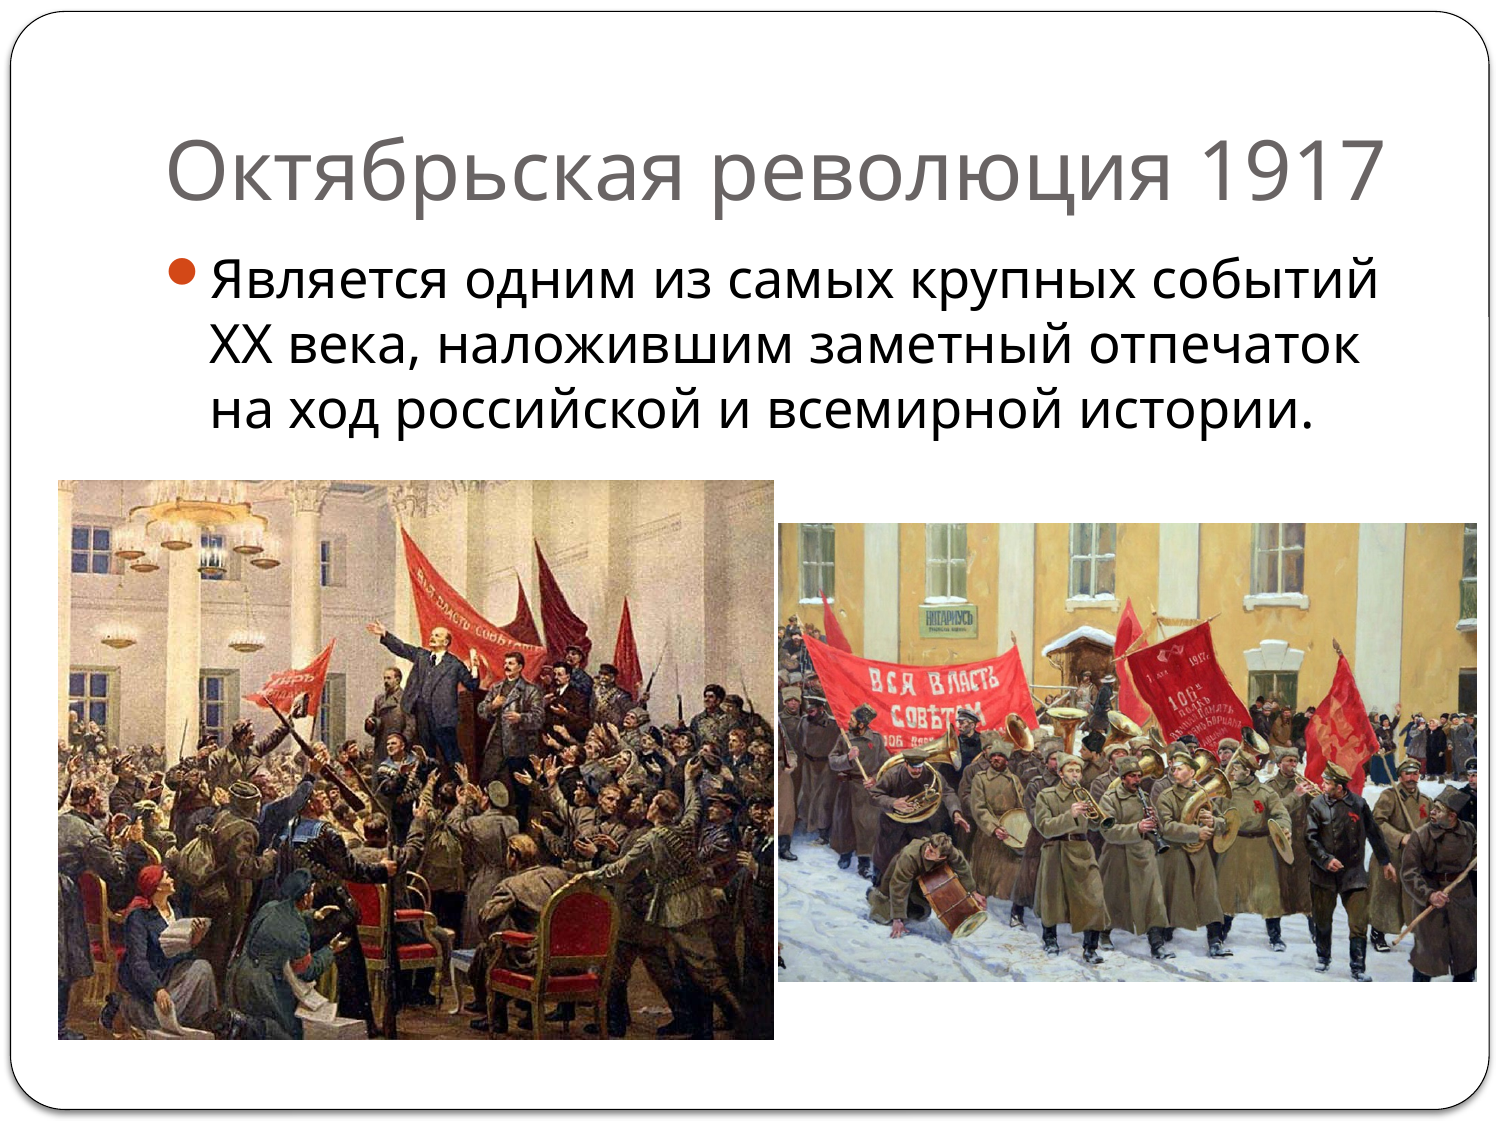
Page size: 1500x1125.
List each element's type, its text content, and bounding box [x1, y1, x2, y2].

picture [778, 523, 1477, 982]
list Является одним из самых крупных событий XX века, наложившим заметный отпечаток на ход российской и всемирной истории. [150, 237, 1425, 521]
picture [58, 480, 774, 1040]
title Октябрьская революция 1917 [150, 45, 1425, 233]
